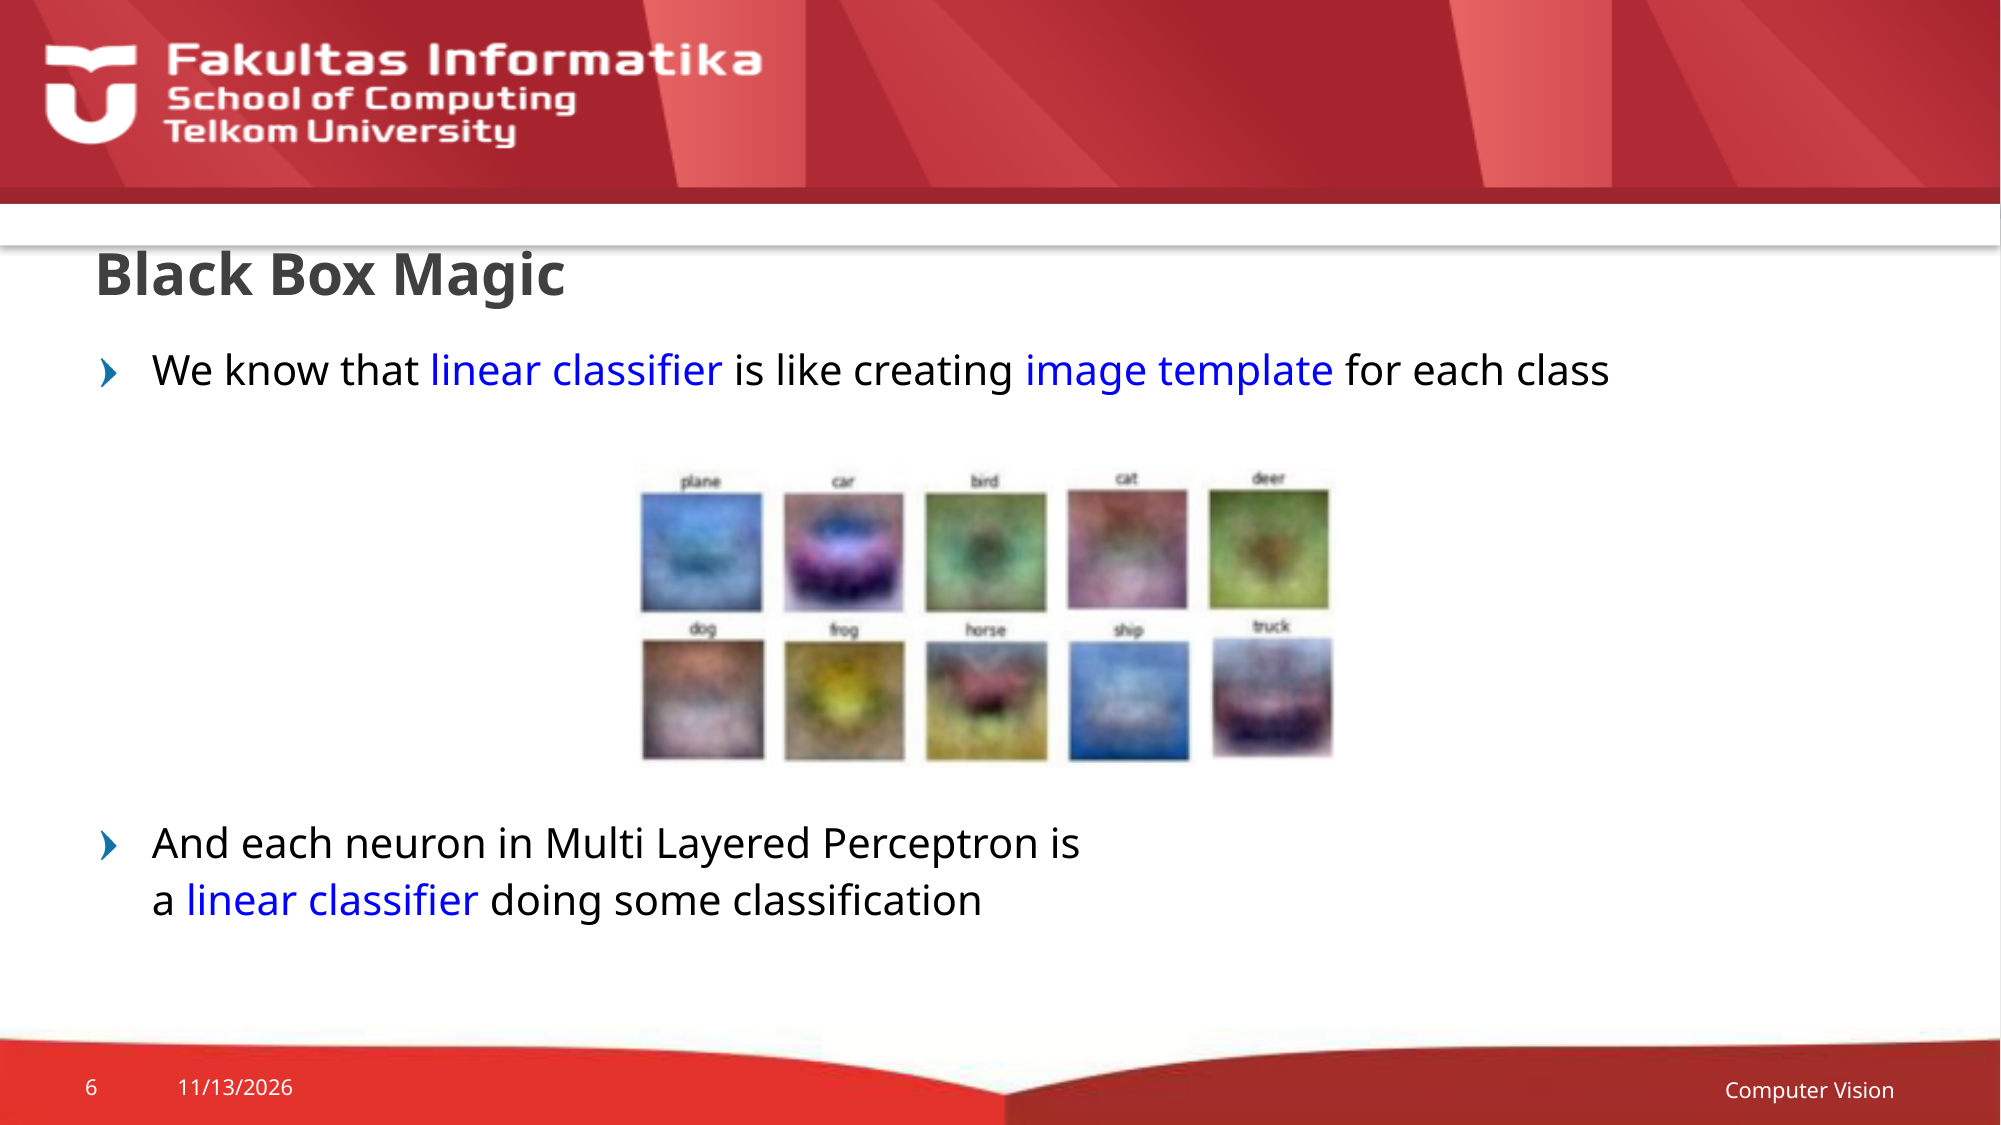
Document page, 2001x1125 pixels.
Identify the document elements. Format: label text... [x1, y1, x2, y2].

picture [0, 0, 2001, 1125]
slide_number 6 [85, 1058, 164, 1119]
picture [95, 349, 120, 389]
list We know that linear classifier is like creating image template for each class And each neuron in Multi Layered Perceptron is a linear classifier doing some classification [80, 329, 1902, 990]
title Black Box Magic [79, 219, 1901, 325]
slide_number 18-Sep-20 [177, 1058, 537, 1119]
picture [628, 447, 1358, 785]
list Computer Vision [1185, 1058, 1911, 1119]
picture [95, 821, 120, 862]
